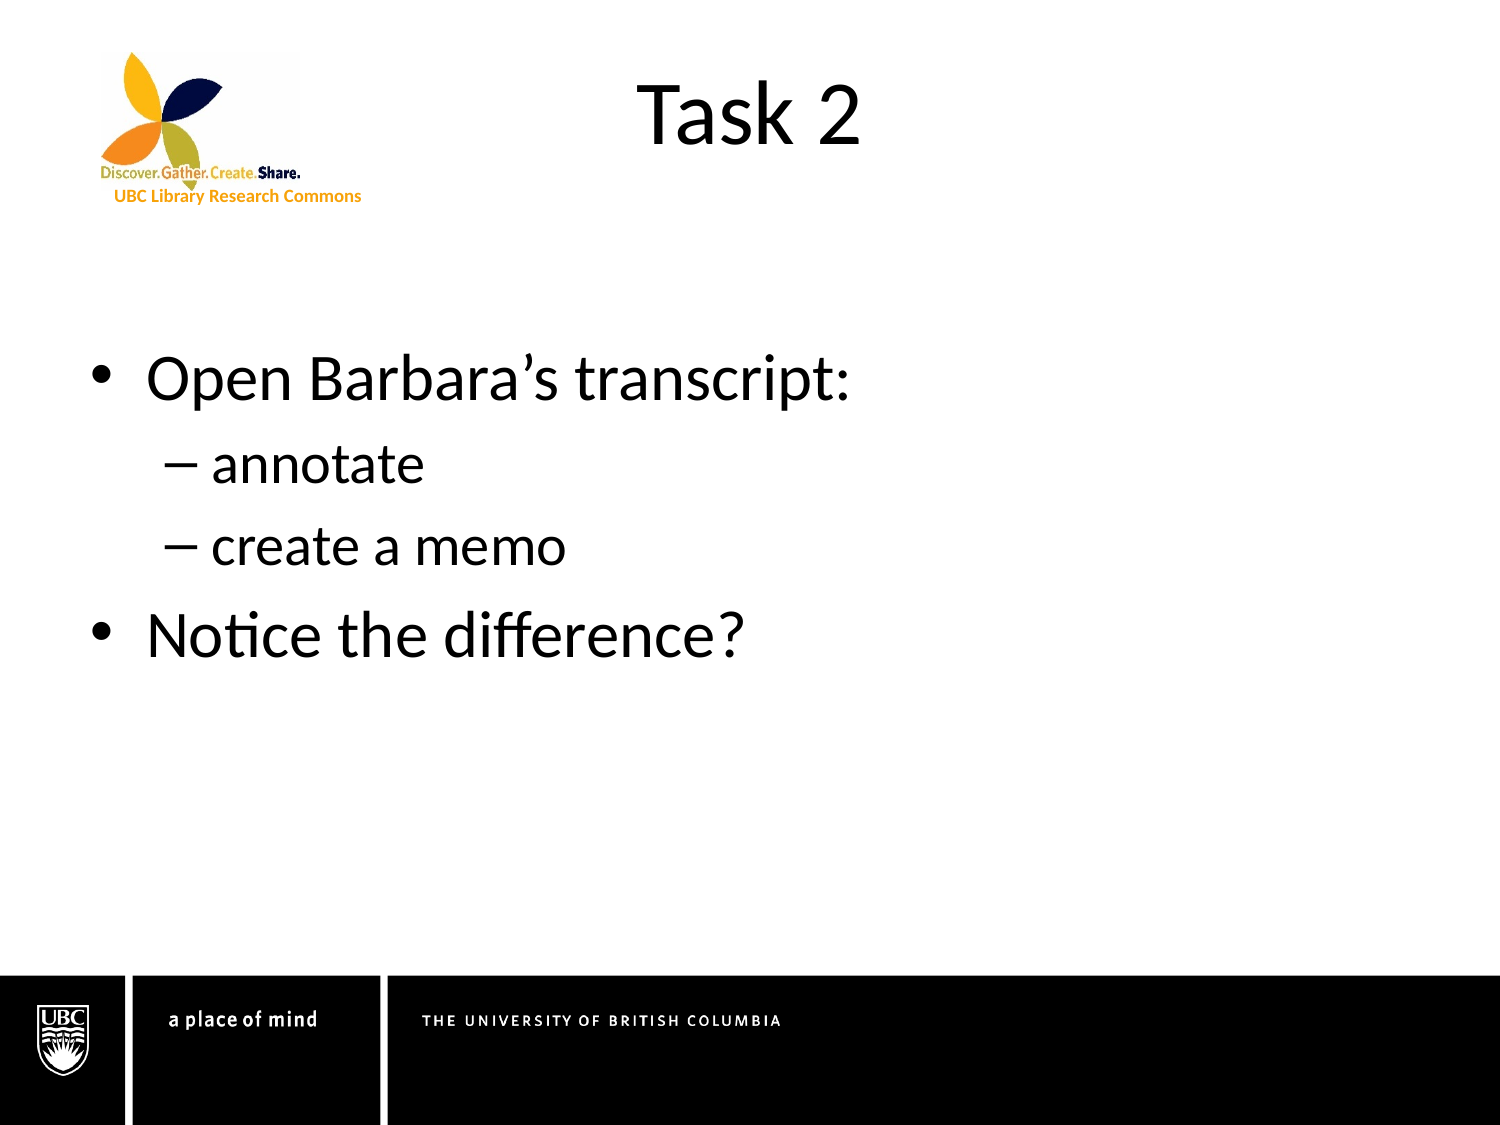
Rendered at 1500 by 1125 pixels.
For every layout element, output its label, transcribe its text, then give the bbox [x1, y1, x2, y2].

list Open Barbara’s transcript: annotate create a memo Notice the difference? [75, 326, 1425, 1069]
picture [37, 1005, 89, 1076]
title Task 2 [75, 45, 1425, 233]
